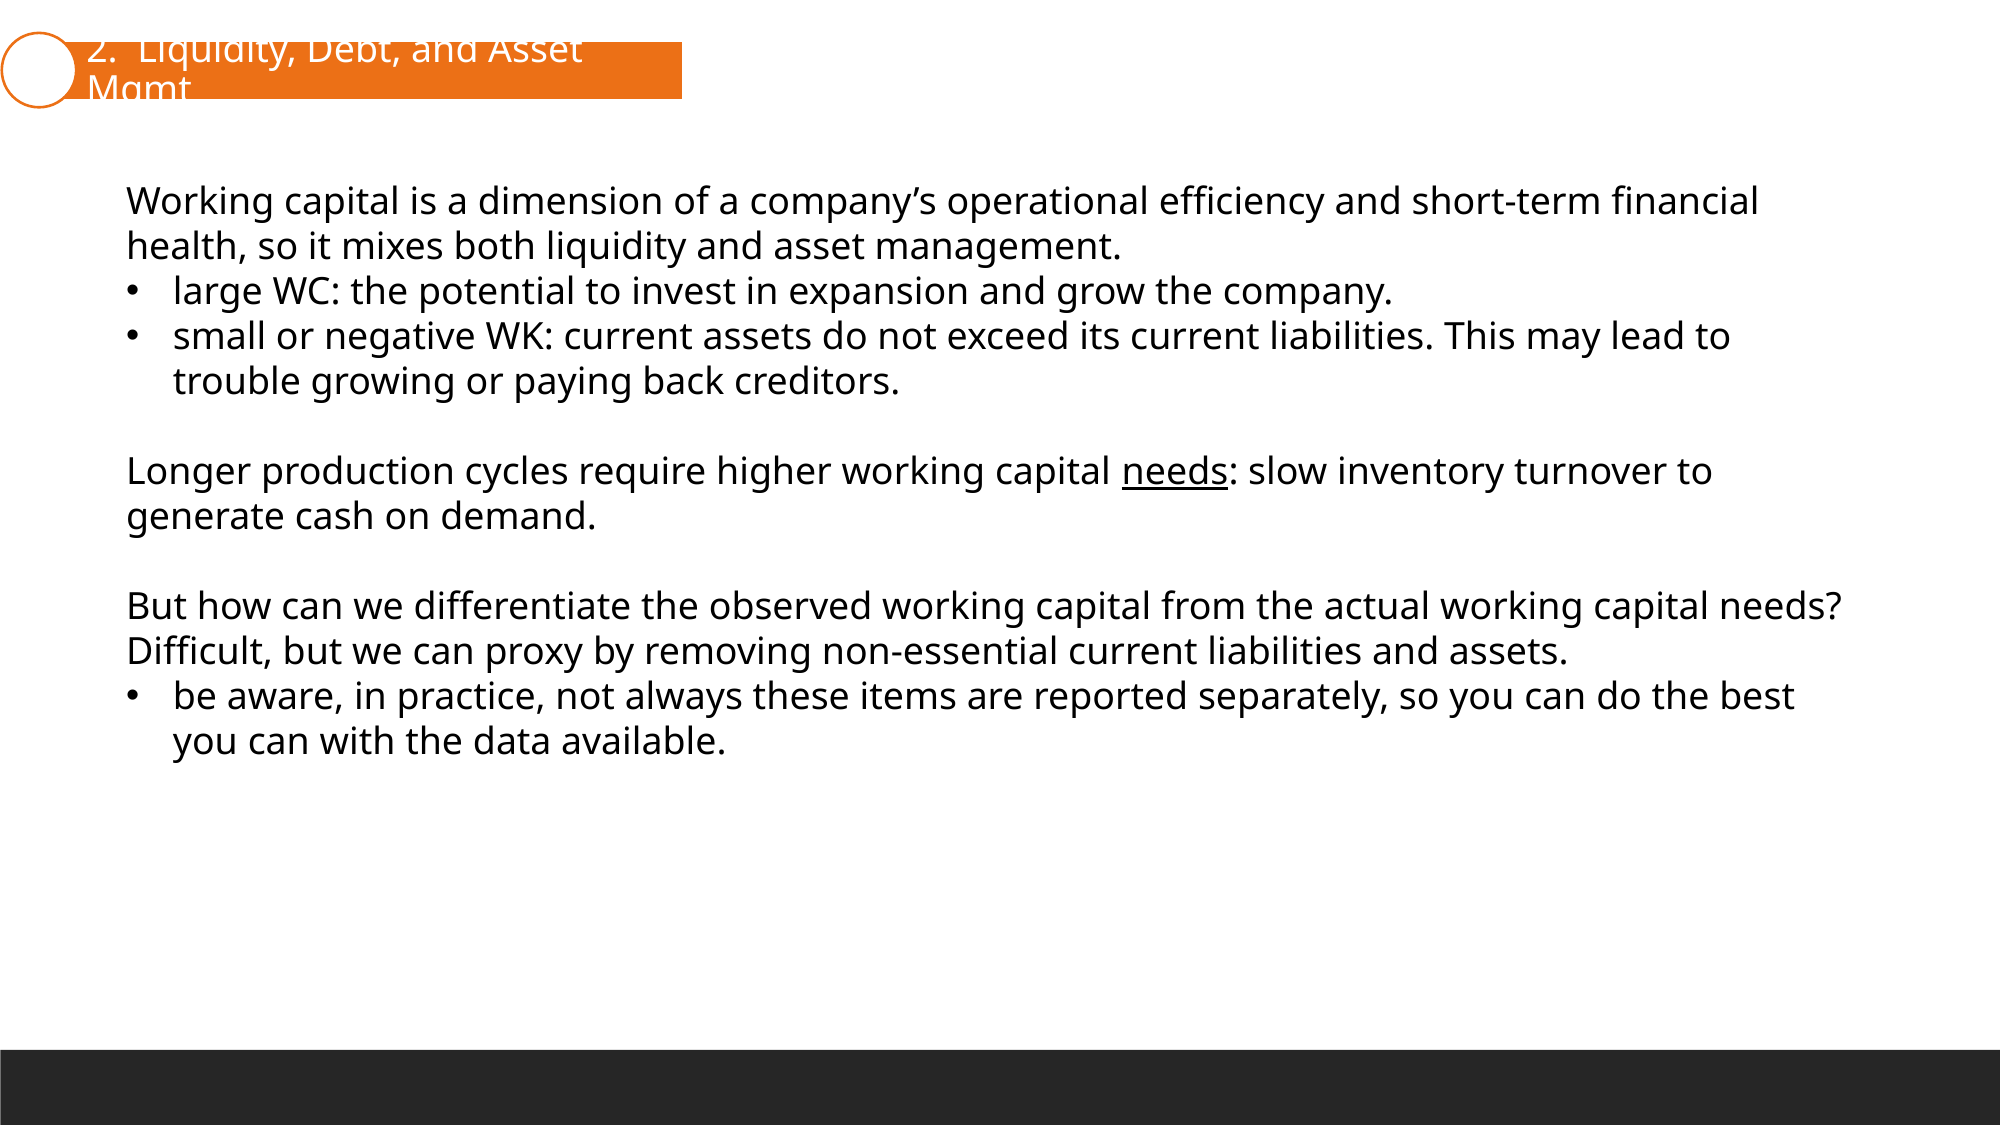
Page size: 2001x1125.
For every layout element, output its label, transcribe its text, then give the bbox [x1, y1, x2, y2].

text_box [1, 32, 685, 108]
text_box Working capital is a dimension of a company’s operational efficiency and short-term financial health, so it mixes both liquidity and asset management. large WC: the potential to invest in expansion and grow the company. small or negative WK: current assets do not exceed its current liabilities. This may lead to trouble growing or paying back creditors. Longer production cycles require higher working capital needs: slow inventory turnover to generate cash on demand. But how can we differentiate the observed working capital from the actual working capital needs? Difficult, but we can proxy by removing non-essential current liabilities and assets. be aware, in practice, not always these items are reported separately, so you can do the best you can with the data available. [111, 169, 1875, 770]
